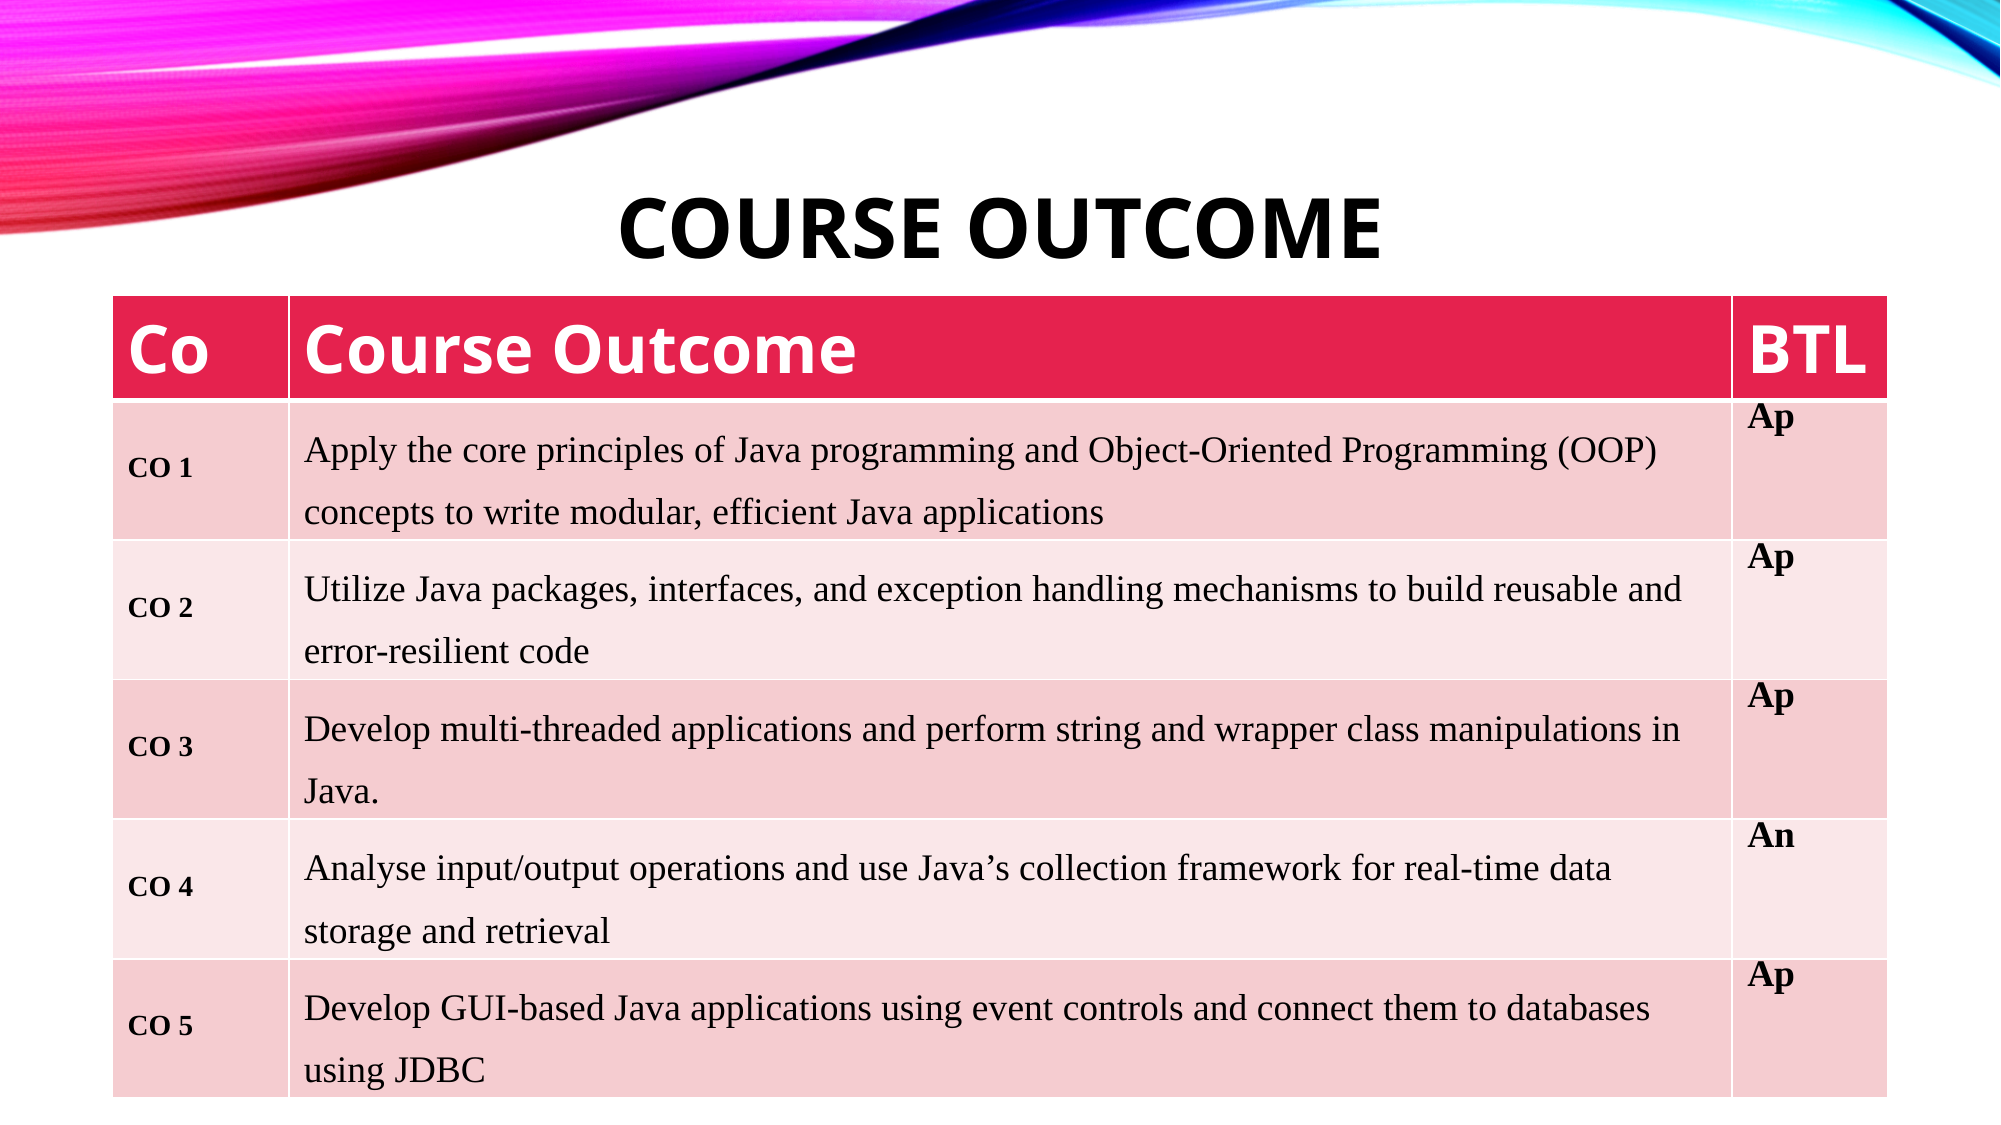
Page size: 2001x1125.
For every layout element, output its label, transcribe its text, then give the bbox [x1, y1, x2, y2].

table_cell Apply the core principles of Java programming and Object-Oriented Programming (OOP) concepts to write modular, efficient Java applications [290, 403, 1731, 539]
table_cell Ap [1733, 960, 1887, 1097]
table_cell CO 4 [113, 820, 288, 958]
table_cell CO 5 [113, 960, 288, 1097]
table_cell CO 2 [113, 541, 288, 679]
table_header Co [113, 296, 288, 398]
table_cell CO 3 [113, 680, 288, 818]
table_cell CO 1 [113, 403, 288, 539]
picture [0, 0, 2000, 237]
title Course OUTCOME [112, 125, 1888, 294]
table_header BTL [1733, 296, 1887, 398]
table_cell Ap [1733, 680, 1887, 818]
table_cell Ap [1733, 403, 1887, 539]
table_cell Develop GUI-based Java applications using event controls and connect them to databases using JDBC [290, 960, 1731, 1097]
table_cell Develop multi-threaded applications and perform string and wrapper class manipulations in Java. [290, 680, 1731, 818]
picture [1890, 0, 2000, 75]
table_cell Utilize Java packages, interfaces, and exception handling mechanisms to build reusable and error-resilient code [290, 541, 1731, 679]
table_cell Ap [1733, 541, 1887, 679]
table_cell Analyse input/output operations and use Java’s collection framework for real-time data storage and retrieval [290, 820, 1731, 958]
table_cell An [1733, 820, 1887, 958]
table_header Course Outcome [290, 296, 1731, 398]
picture [1910, 0, 2000, 45]
